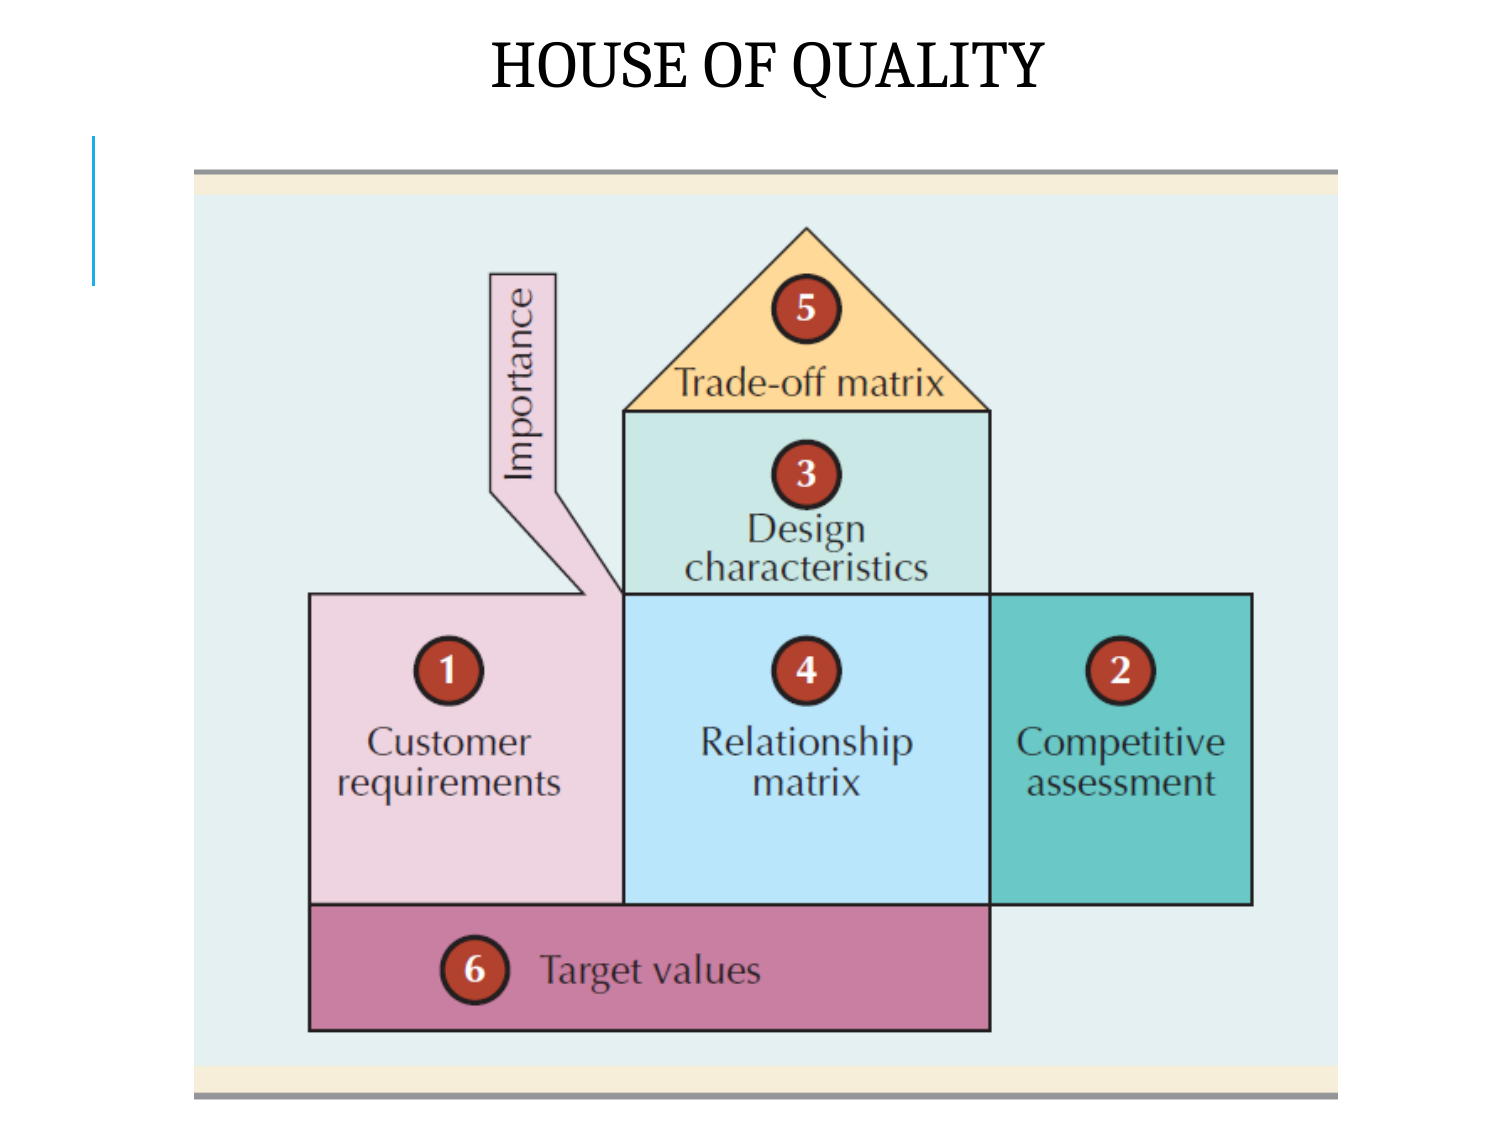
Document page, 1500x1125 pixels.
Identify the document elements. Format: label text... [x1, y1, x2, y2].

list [194, 142, 1338, 1125]
title HOUSE OF QUALITY [99, 0, 1438, 138]
